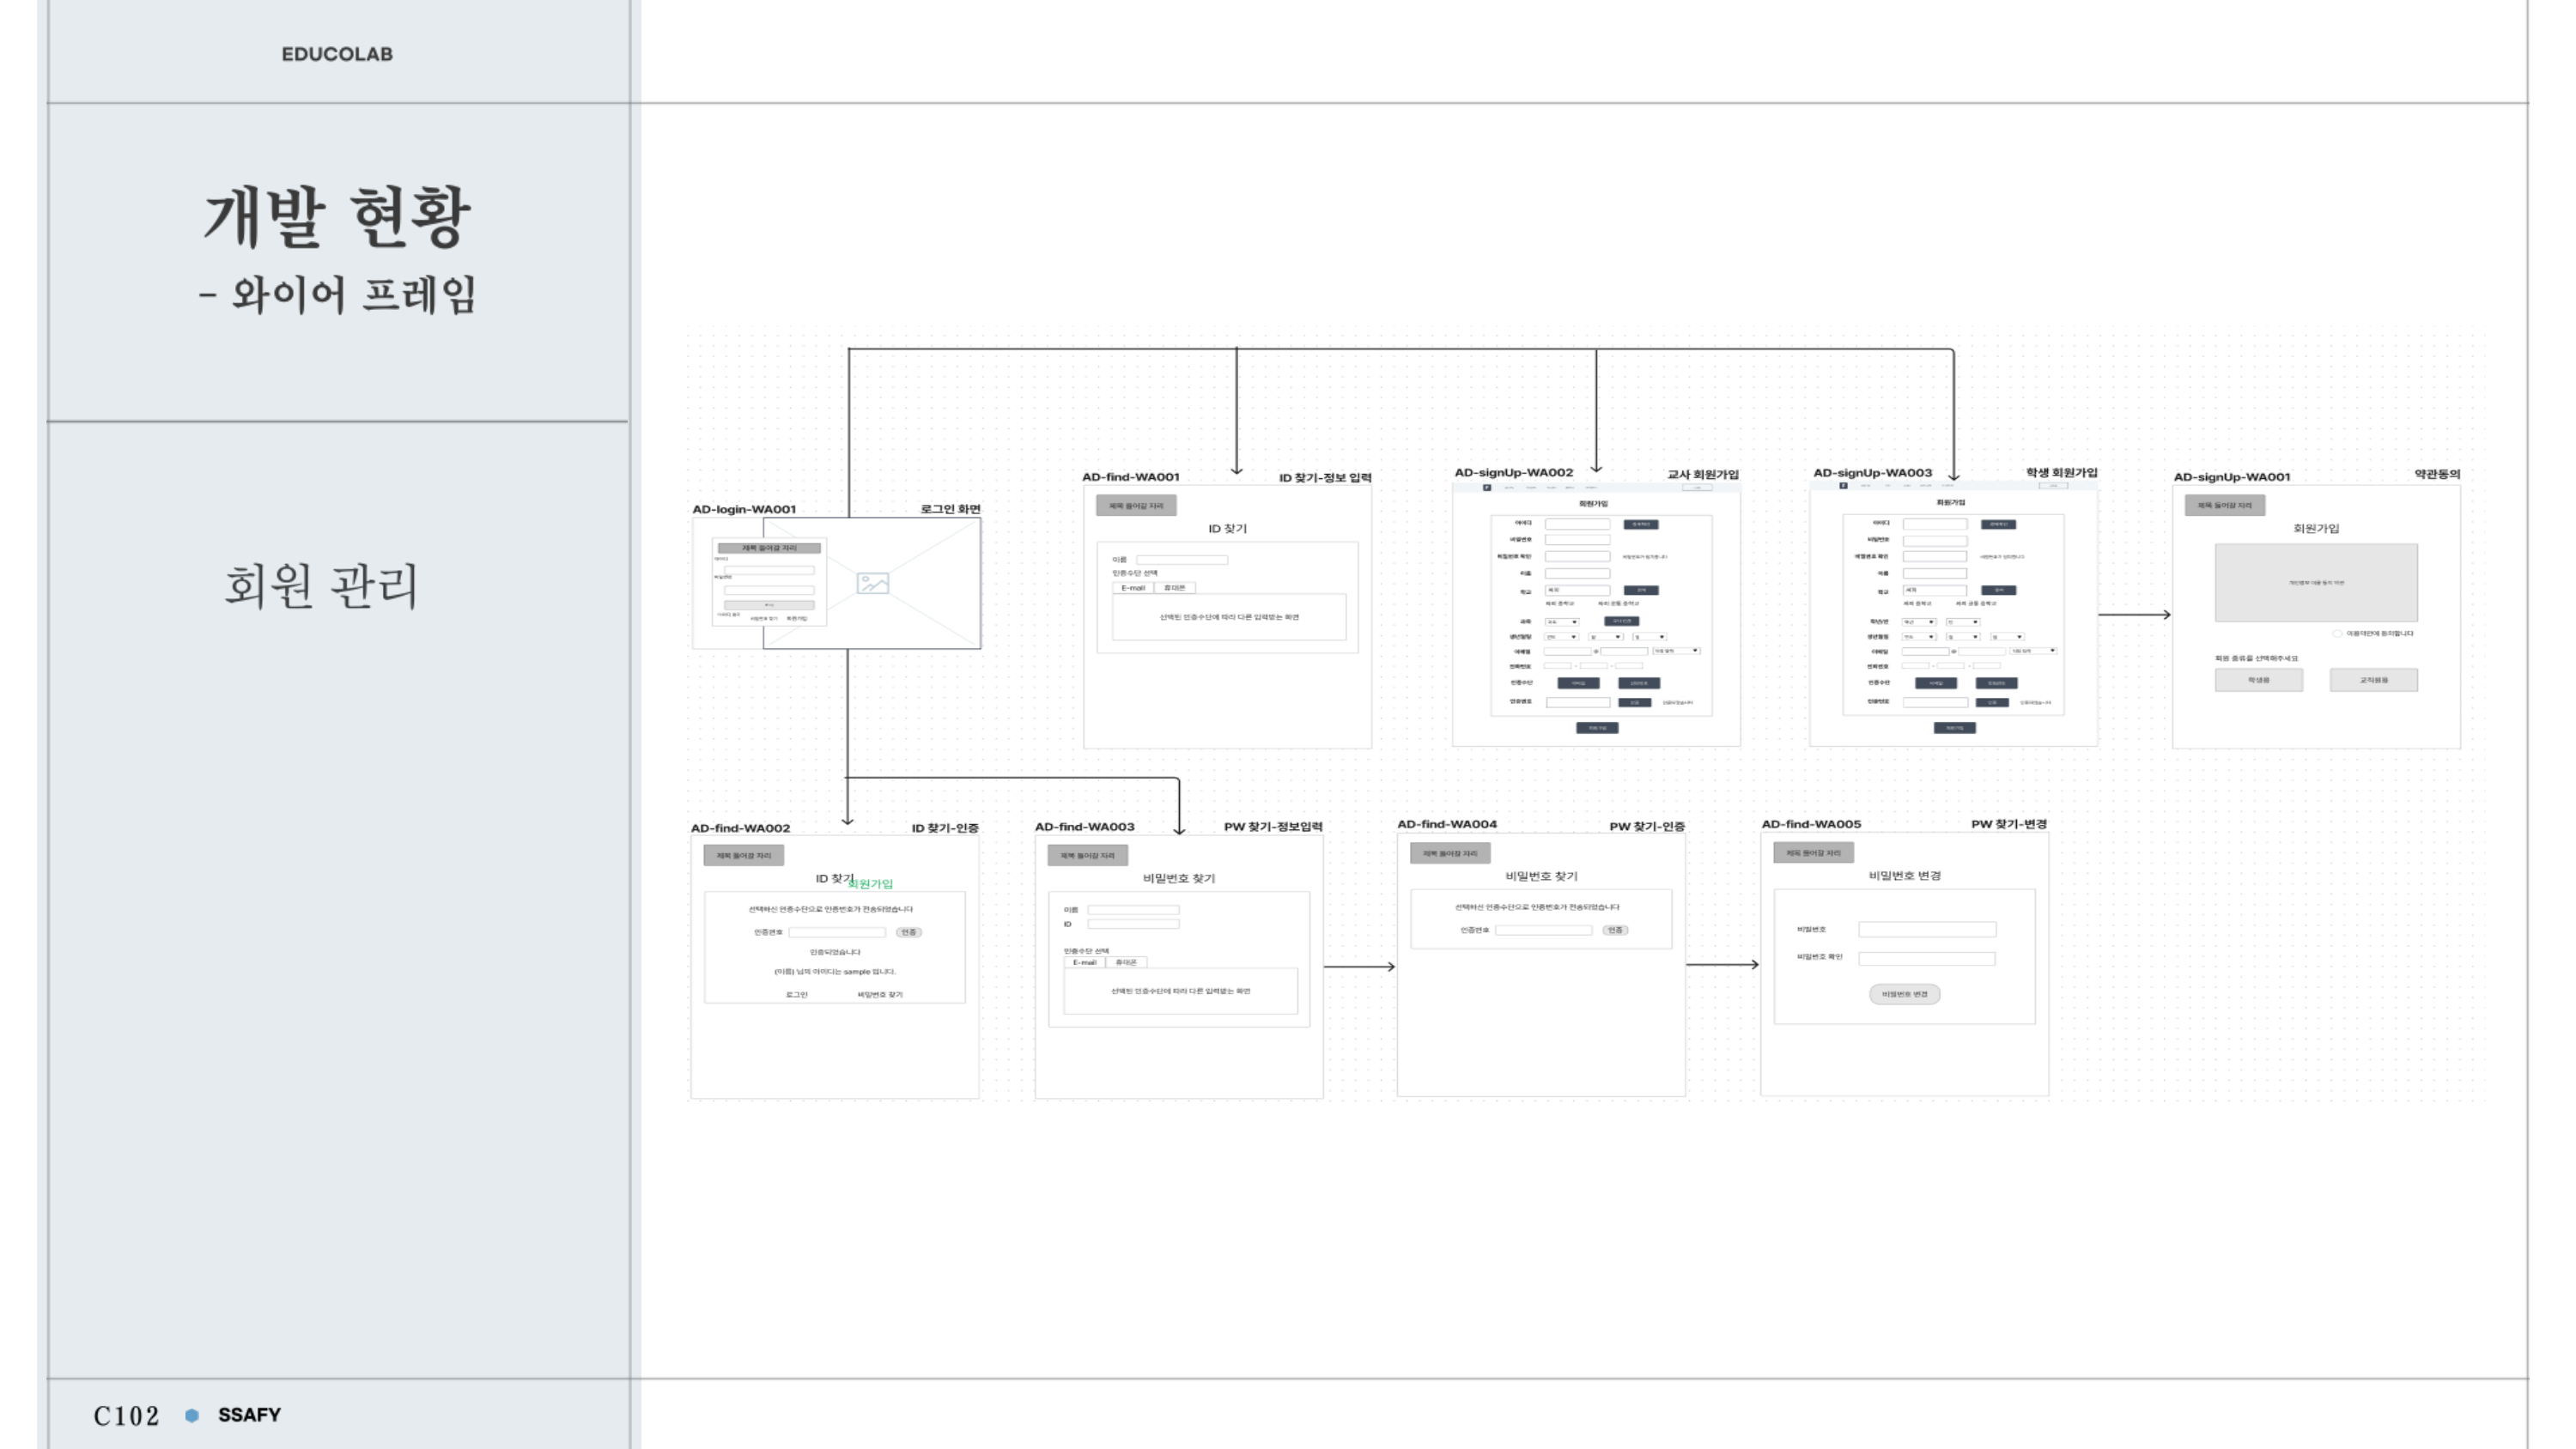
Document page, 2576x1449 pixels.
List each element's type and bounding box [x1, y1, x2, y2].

text_box [89, 1396, 292, 1446]
picture [0, 0, 2576, 1449]
text_box [100, 160, 503, 336]
